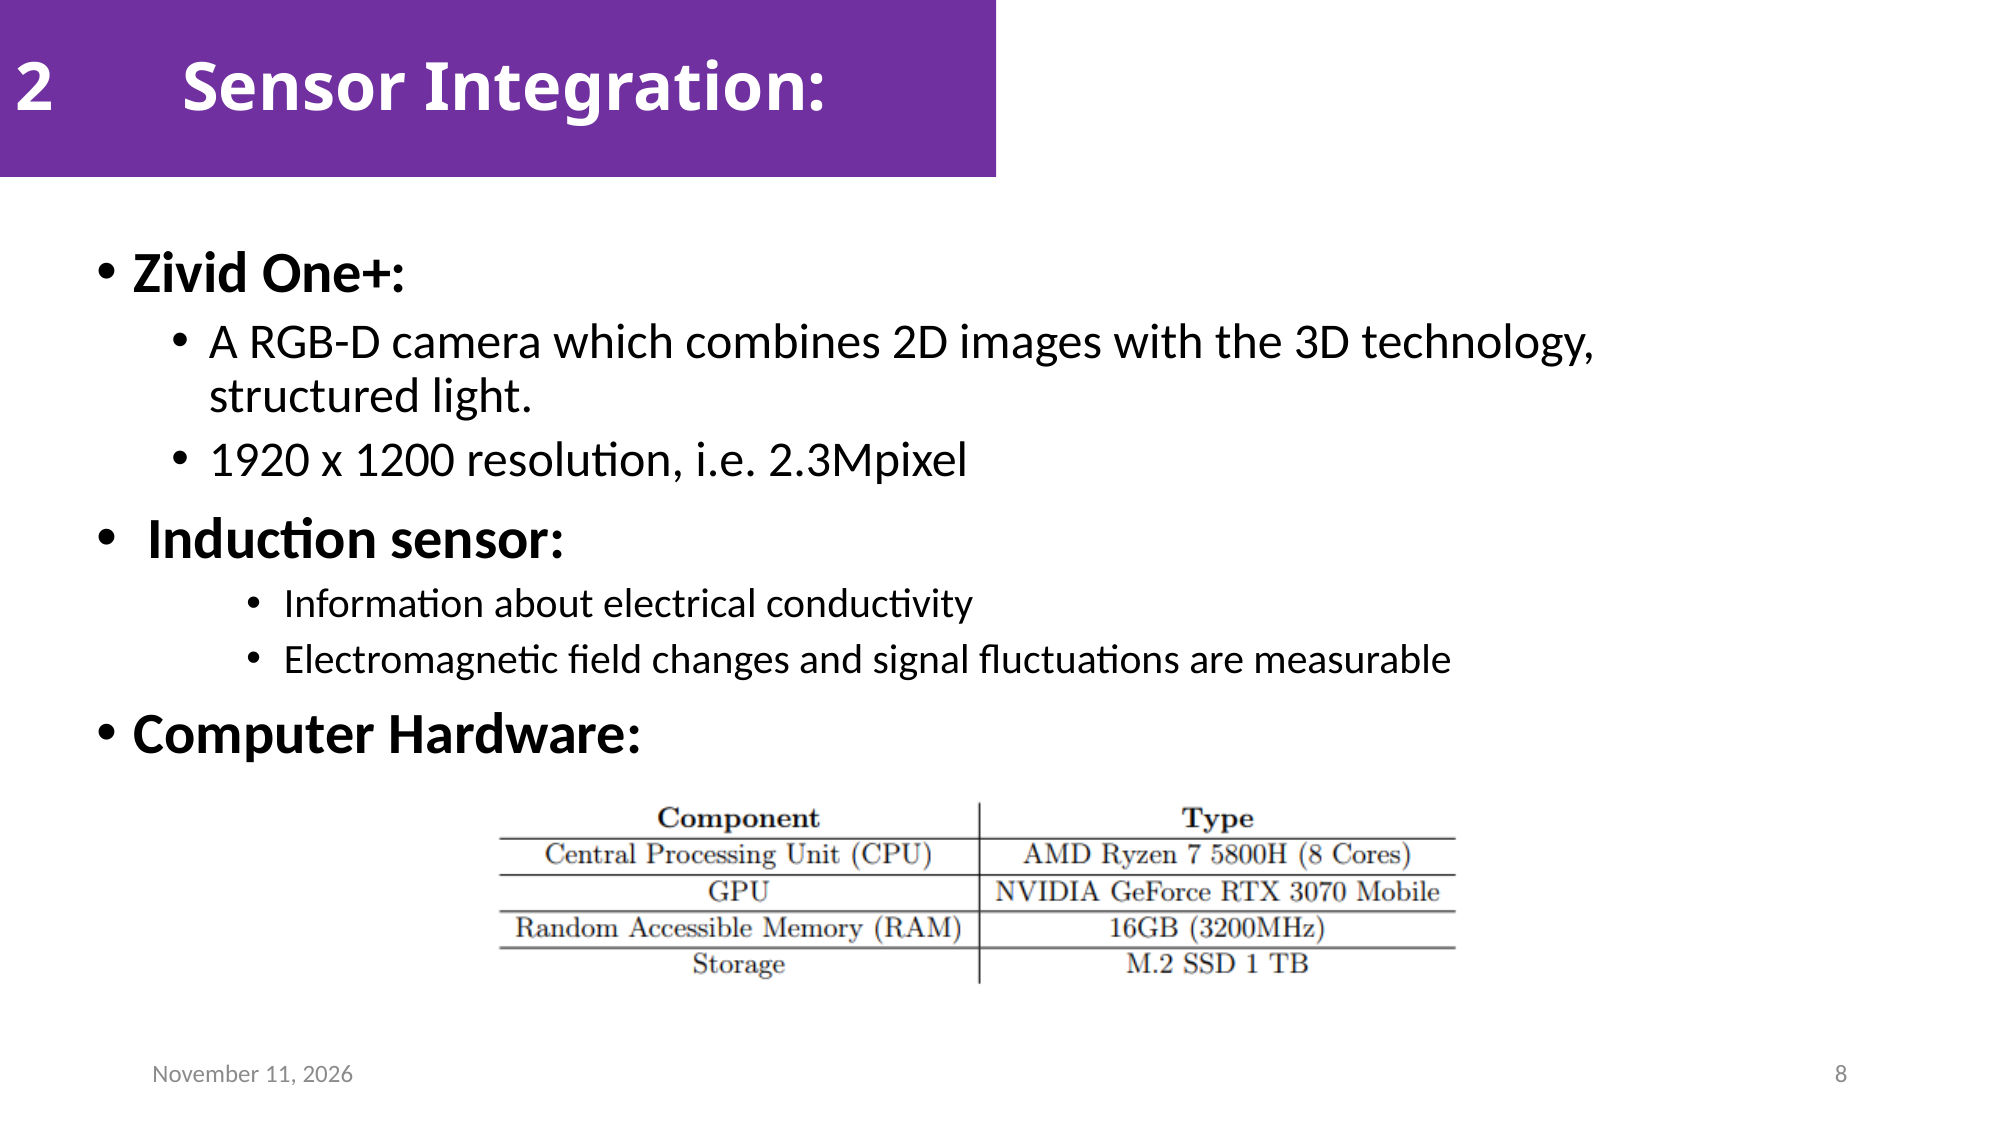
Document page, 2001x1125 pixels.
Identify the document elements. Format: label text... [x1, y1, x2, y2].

title 2 Sensor Integration: [0, 0, 997, 177]
picture [474, 782, 1489, 1006]
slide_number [137, 1042, 588, 1103]
slide_number 8 [1412, 1042, 1863, 1103]
list Zivid One+: A RGB-D camera which combines 2D images with the 3D technology, structured light. 1920 x 1200 resolution, i.e. 2.3Mpixel Induction sensor: Information about electrical conductivity Electromagnetic field changes and signal fluctuations are measurable Computer Hardware: [81, 234, 1721, 949]
